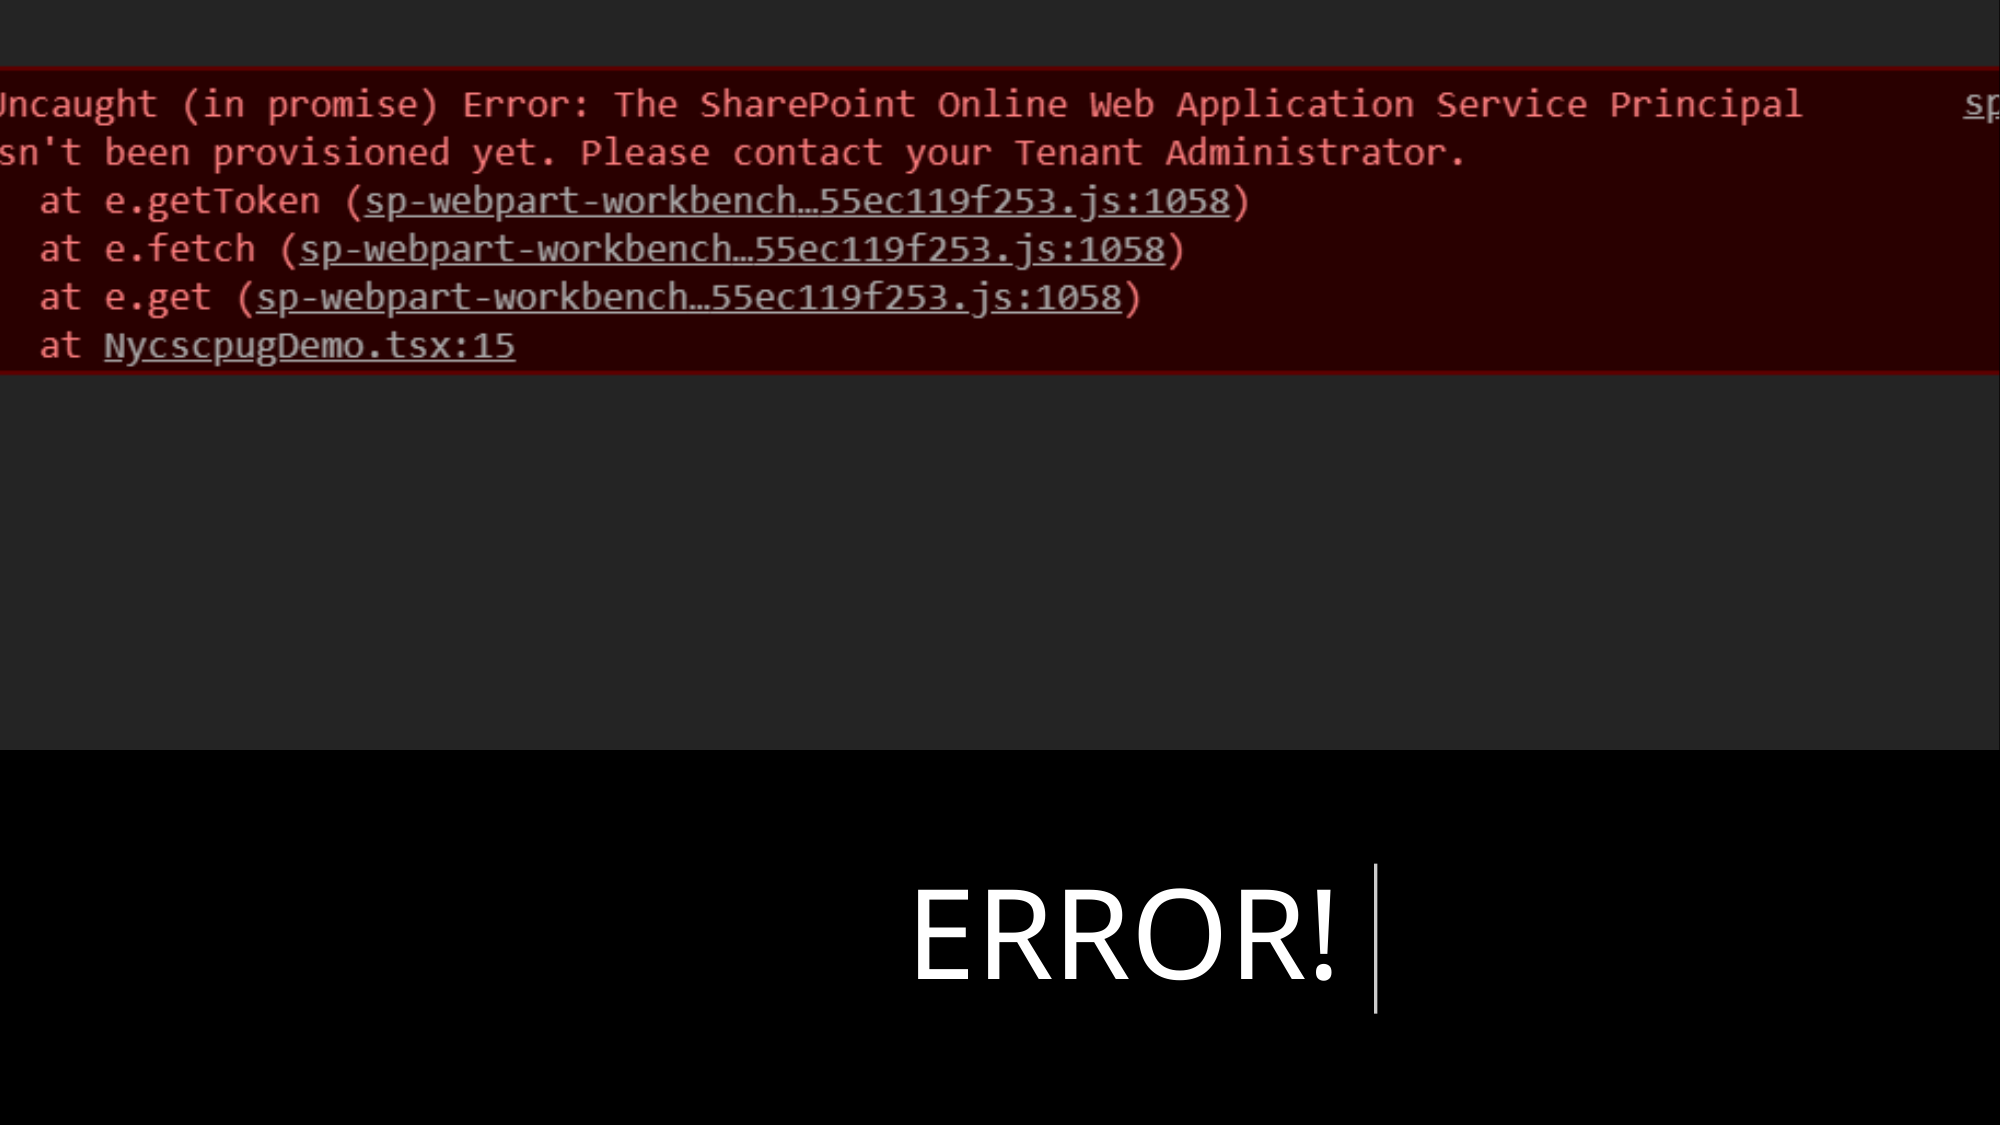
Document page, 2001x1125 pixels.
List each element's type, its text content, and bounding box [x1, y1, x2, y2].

title ERROR! [71, 835, 1357, 1043]
picture [0, 0, 2000, 750]
